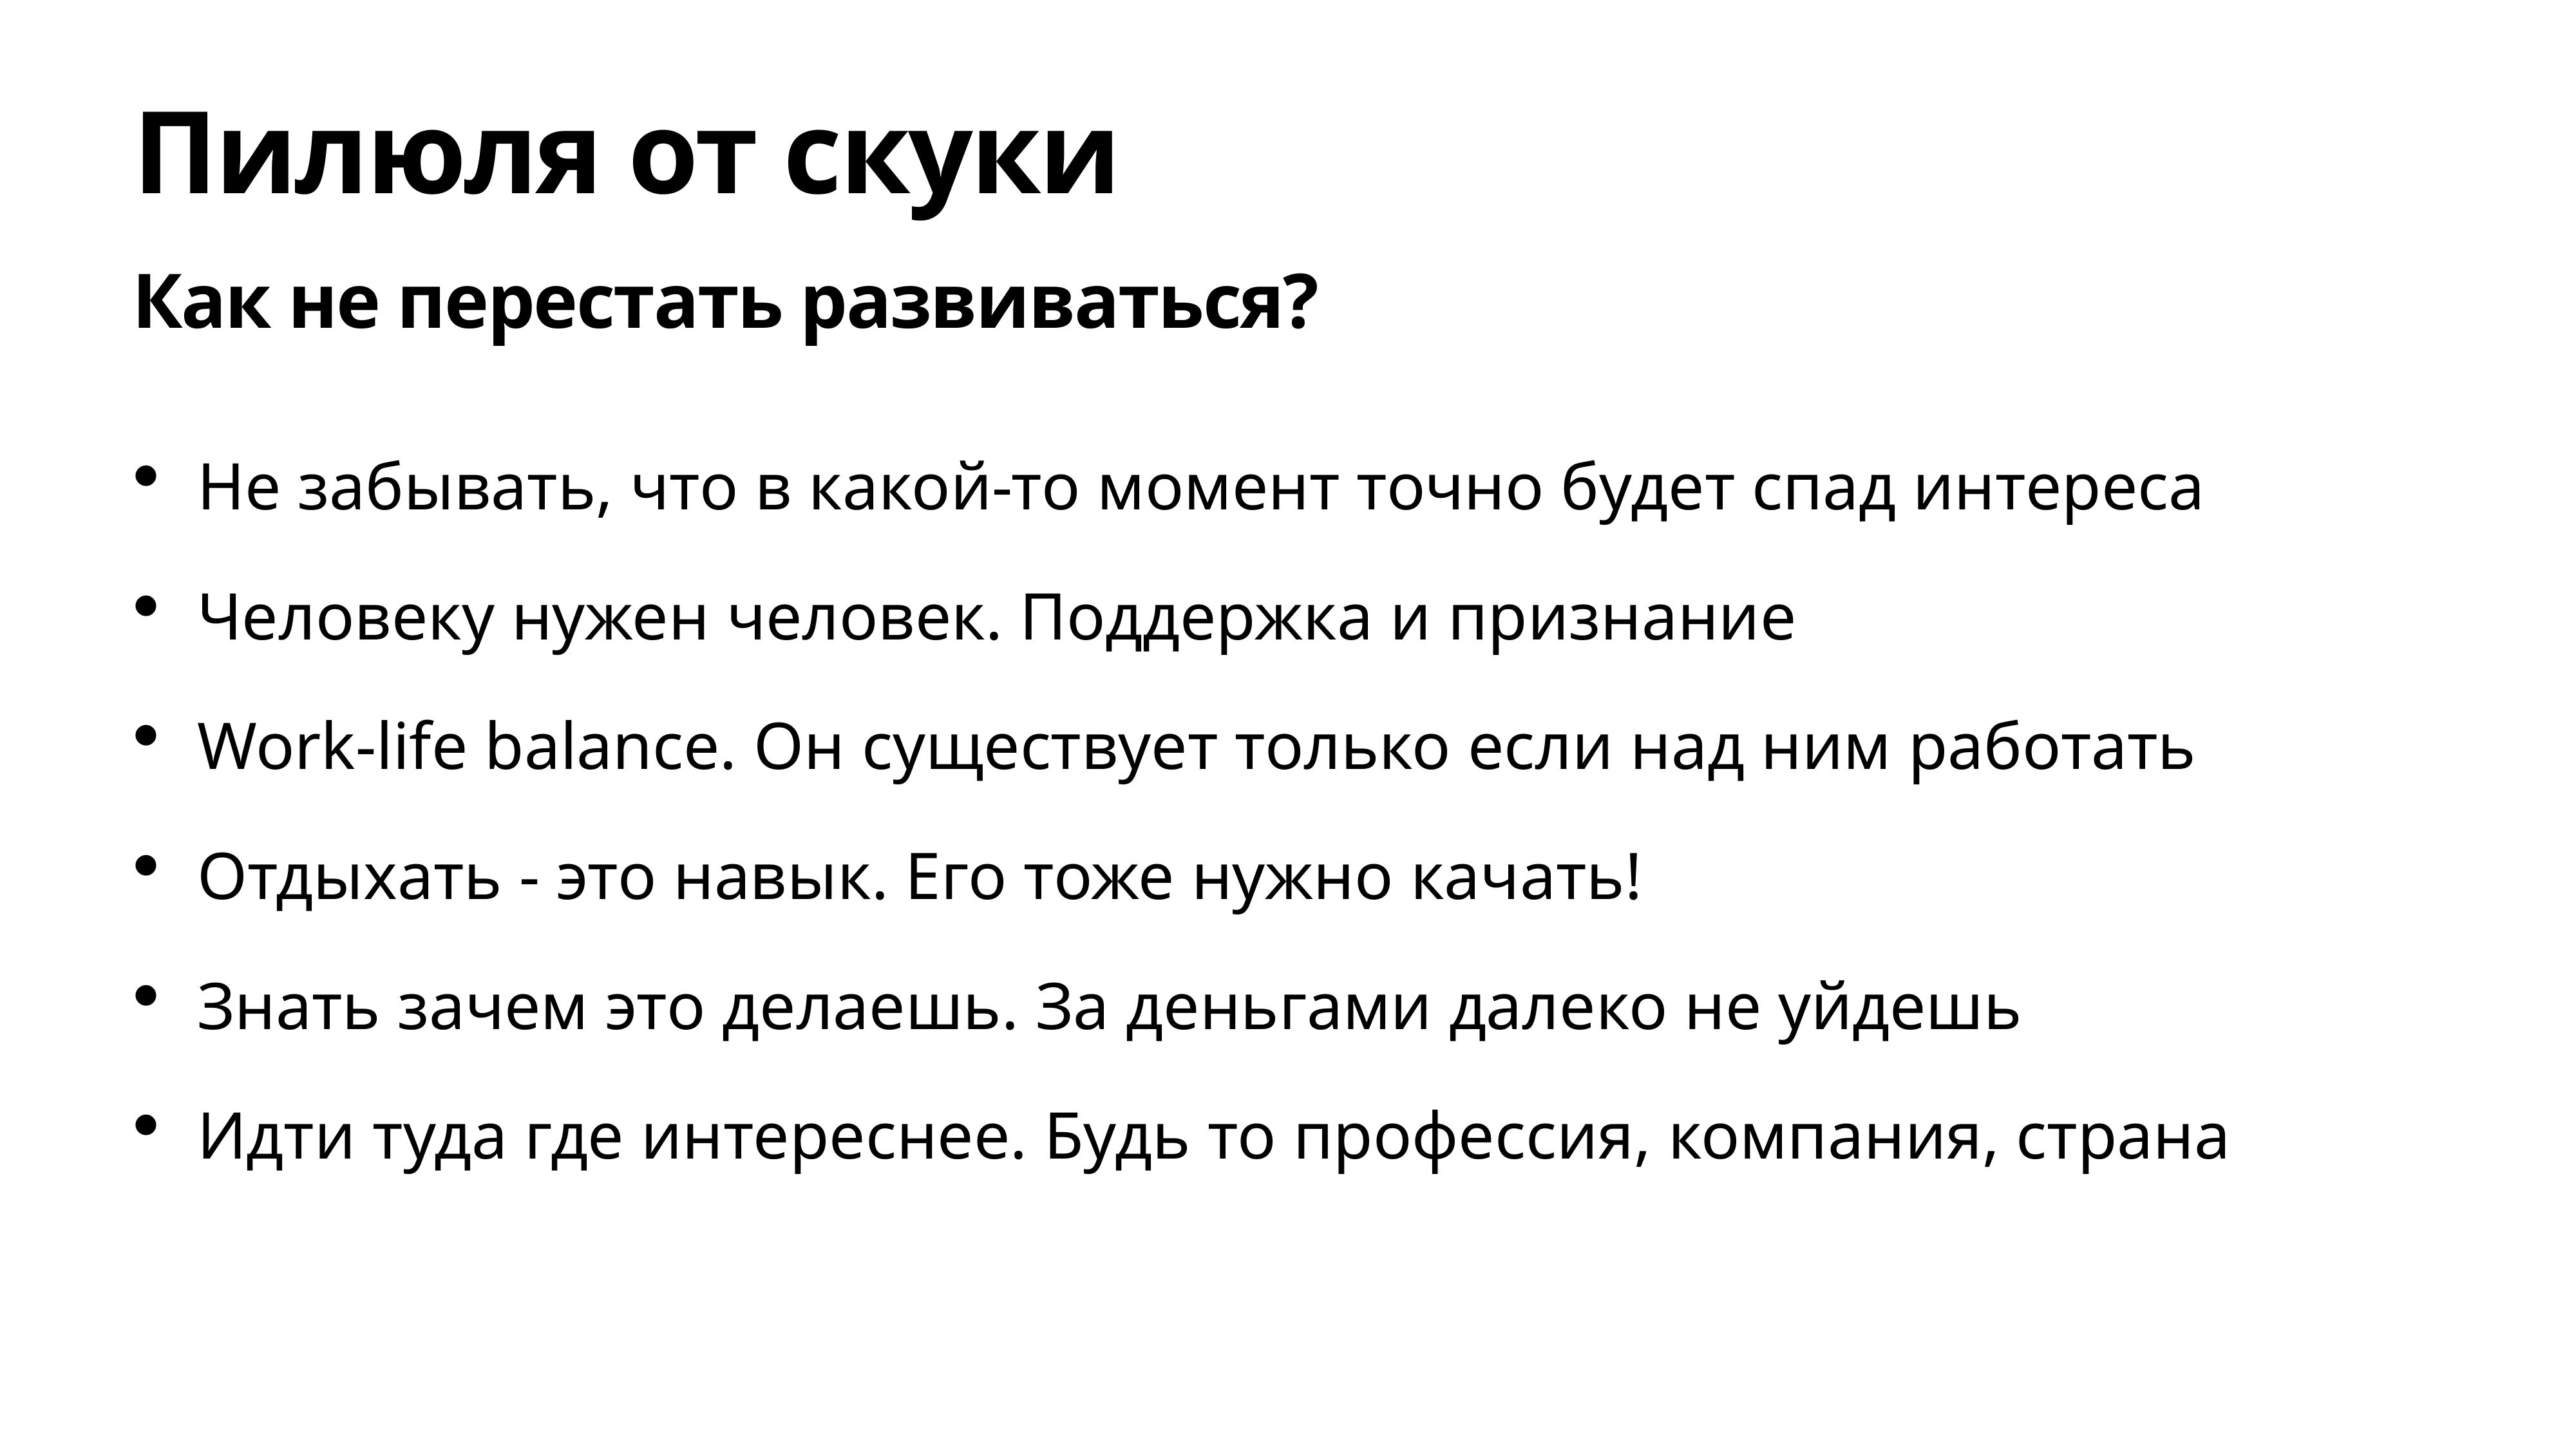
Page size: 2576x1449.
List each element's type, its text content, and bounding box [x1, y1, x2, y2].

title Пилюля от скуки [127, 100, 2449, 252]
list Не забывать, что в какой-то момент точно будет спад интереса Человеку нужен человек. Поддержка и признание Work-life balance. Он существует только если над ним работать Отдыхать - это навык. Его тоже нужно качать! Знать зачем это делаешь. За деньгами далеко не уйдешь Идти туда где интереснее. Будь то профессия, компания, страна [127, 448, 2449, 1321]
list Как не перестать развиваться? [127, 265, 2449, 365]
